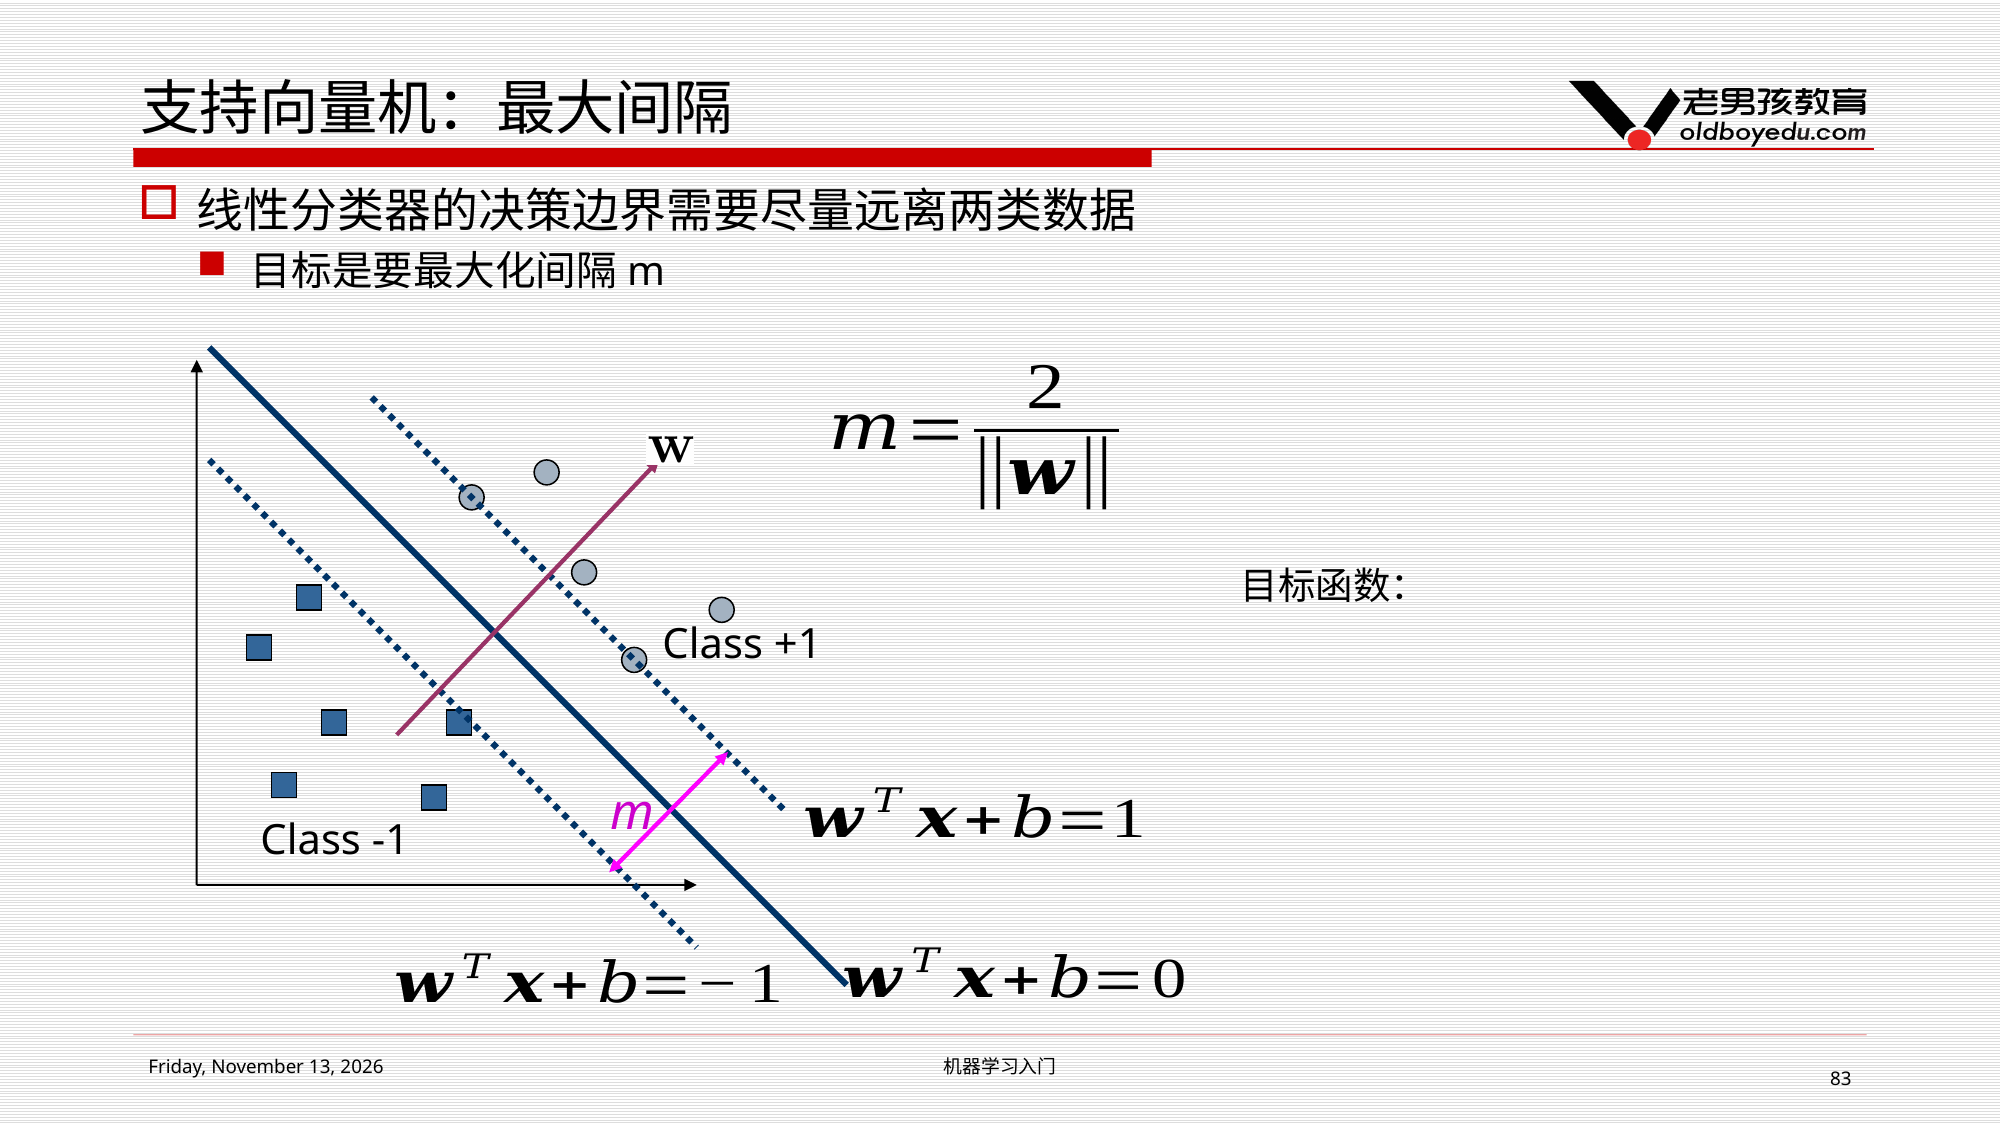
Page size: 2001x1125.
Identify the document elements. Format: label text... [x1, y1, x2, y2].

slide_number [133, 1046, 567, 1103]
text_box Class -1 [245, 805, 425, 871]
slide_number 83 [1433, 1058, 1867, 1103]
text_box m [596, 772, 670, 848]
text_box [246, 634, 272, 660]
title 支持向量机：最大间隔 [125, 50, 1876, 149]
footer 机器学习入门 [683, 1046, 1317, 1103]
list 线性分类器的决策边界需要尽量远离两类数据 目标是要最大化间隔m [123, 172, 1874, 988]
text_box [196, 878, 697, 892]
text_box [296, 584, 322, 610]
text_box [271, 772, 297, 798]
text_box [446, 709, 472, 735]
text_box [459, 484, 485, 510]
text_box [609, 848, 634, 873]
text_box [190, 359, 203, 884]
text_box [709, 597, 735, 609]
text_box Class +1 [647, 609, 837, 675]
text_box [321, 709, 347, 735]
text_box [670, 752, 728, 811]
text_box [421, 784, 447, 810]
text_box [621, 647, 647, 673]
text_box [396, 466, 658, 735]
text_box 目标函数： [1225, 554, 1653, 615]
picture [646, 434, 694, 466]
text_box [534, 459, 560, 485]
text_box [571, 559, 597, 585]
